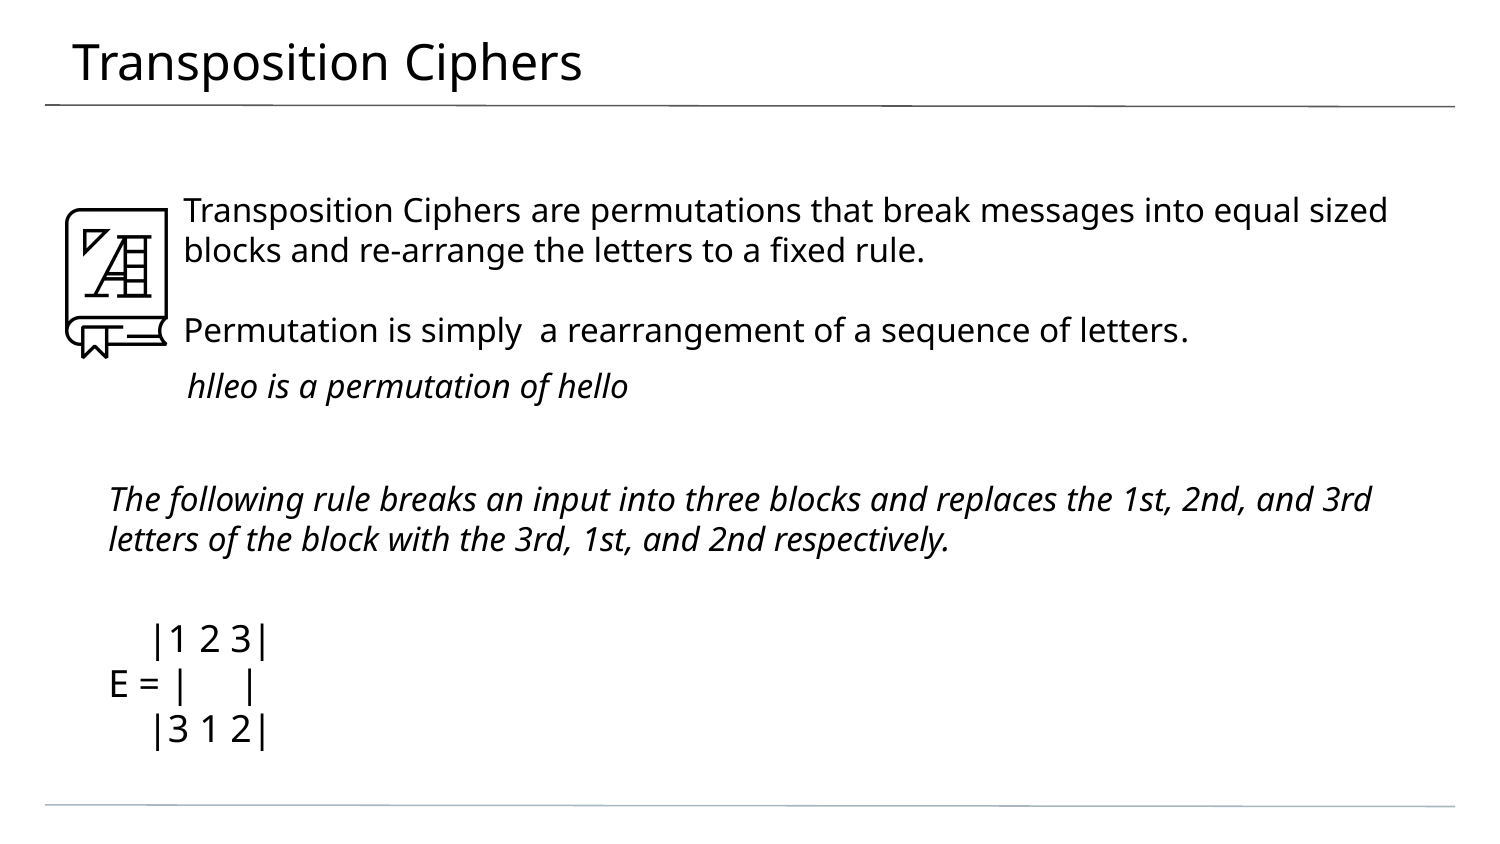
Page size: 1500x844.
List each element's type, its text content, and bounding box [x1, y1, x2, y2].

title Transposition Ciphers [0, 0, 1500, 88]
subtitle Transposition Ciphers are permutations that break messages into equal sized blocks and re-arrange the letters to a fixed rule. Permutation is simply a rearrangement of a sequence of letters. hlleo is a permutation of hello The following rule breaks an input into three blocks and replaces the 1st, 2nd, and 3rd letters of the block with the 3rd, 1st, and 2nd respectively. |1 2 3| E = | | |3 1 2| [33, 174, 1500, 787]
picture [65, 208, 168, 359]
